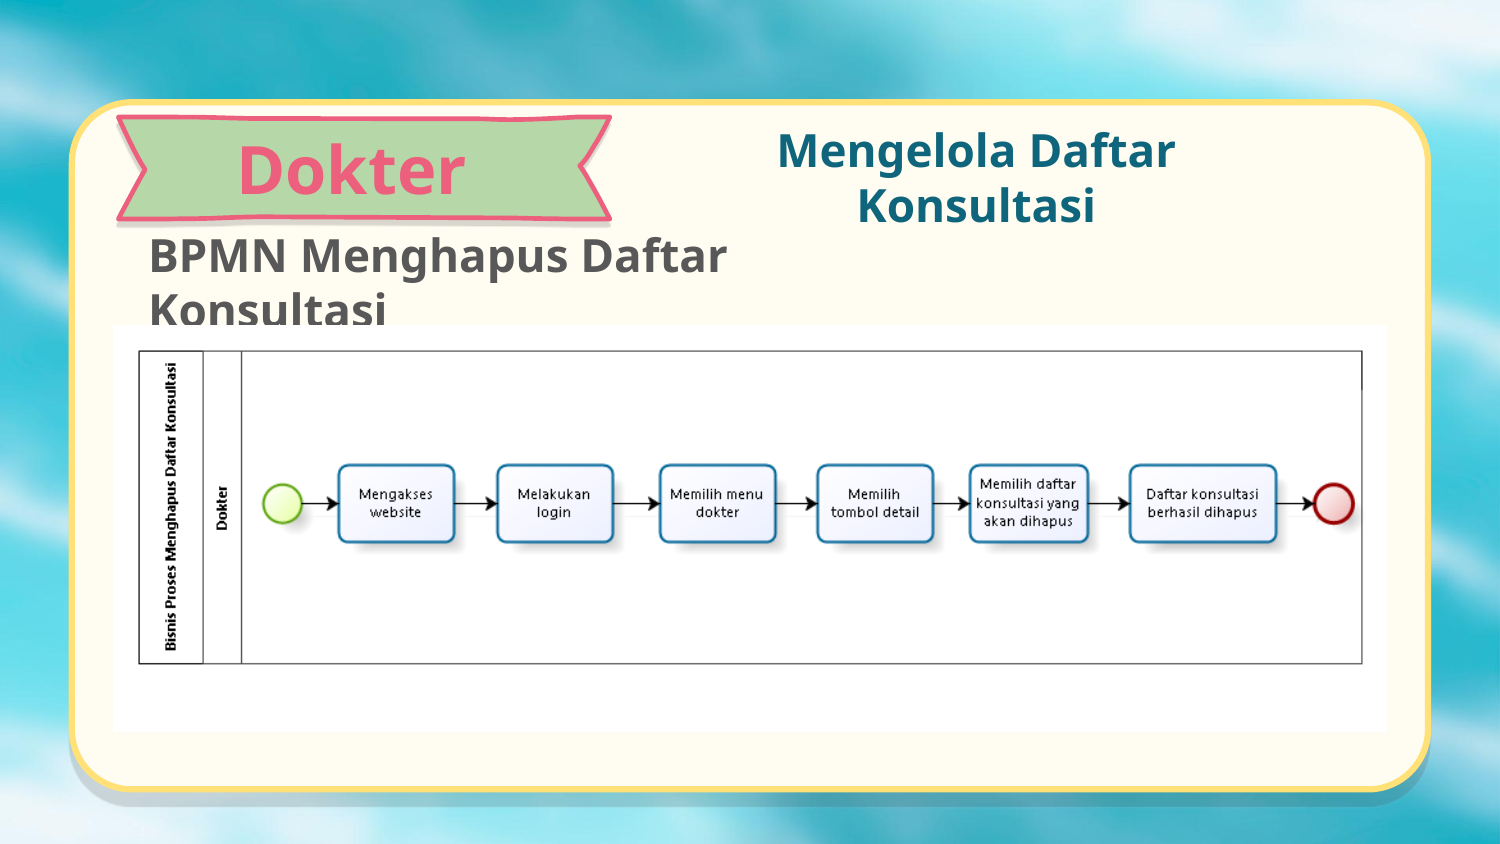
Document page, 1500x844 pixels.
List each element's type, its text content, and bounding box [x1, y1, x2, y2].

title Mengelola Daftar Konsultasi [648, 117, 1305, 237]
text_box [118, 196, 610, 220]
picture [0, 0, 1500, 844]
title BPMN Menghapus Daftar Konsultasi [133, 251, 958, 312]
title Dokter [106, 130, 598, 206]
text_box [118, 117, 610, 140]
